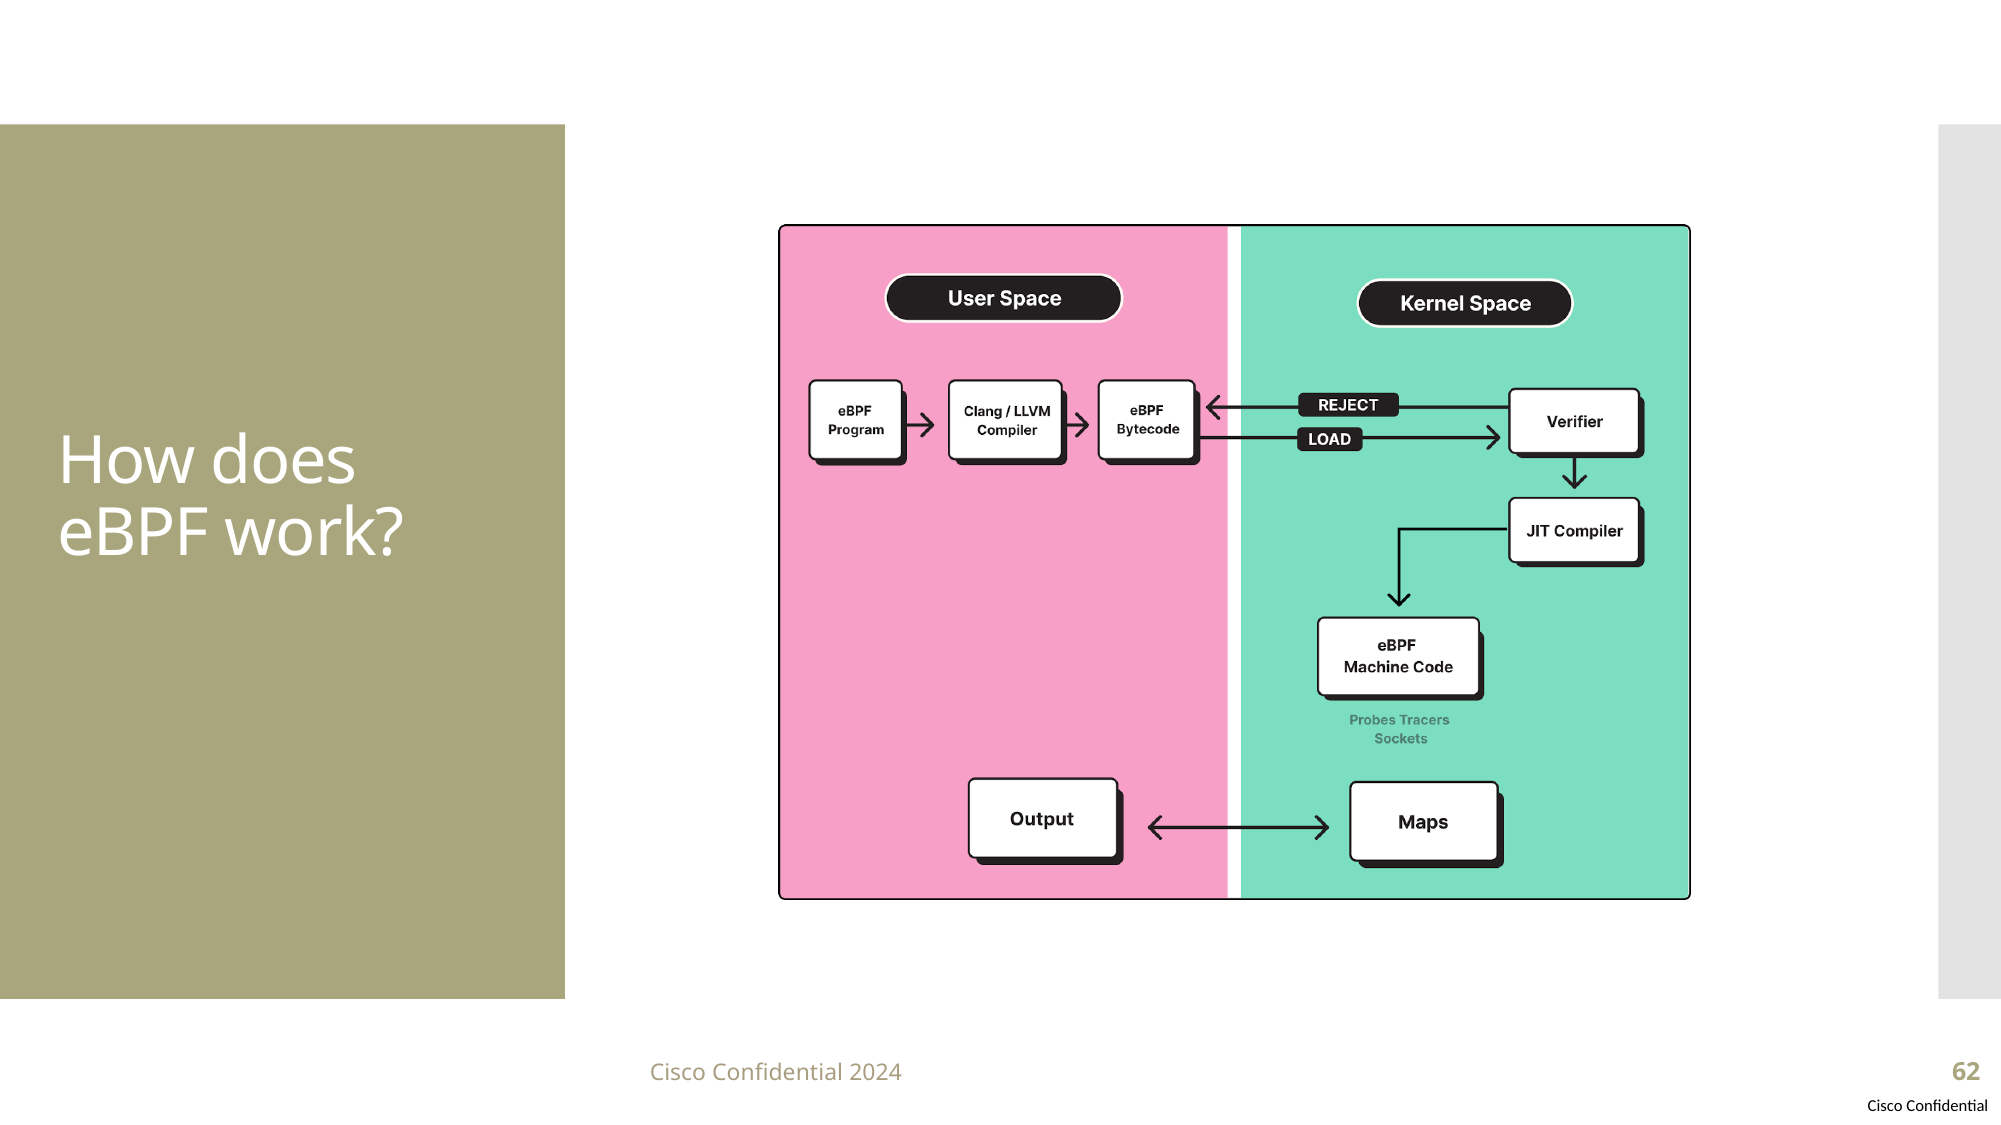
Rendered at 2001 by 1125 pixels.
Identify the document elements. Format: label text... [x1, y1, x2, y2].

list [778, 224, 1691, 901]
footer Cisco Confidential 2024 [634, 1042, 1605, 1103]
slide_number 62 [1744, 1042, 1996, 1103]
title How does eBPF work? [41, 187, 507, 578]
